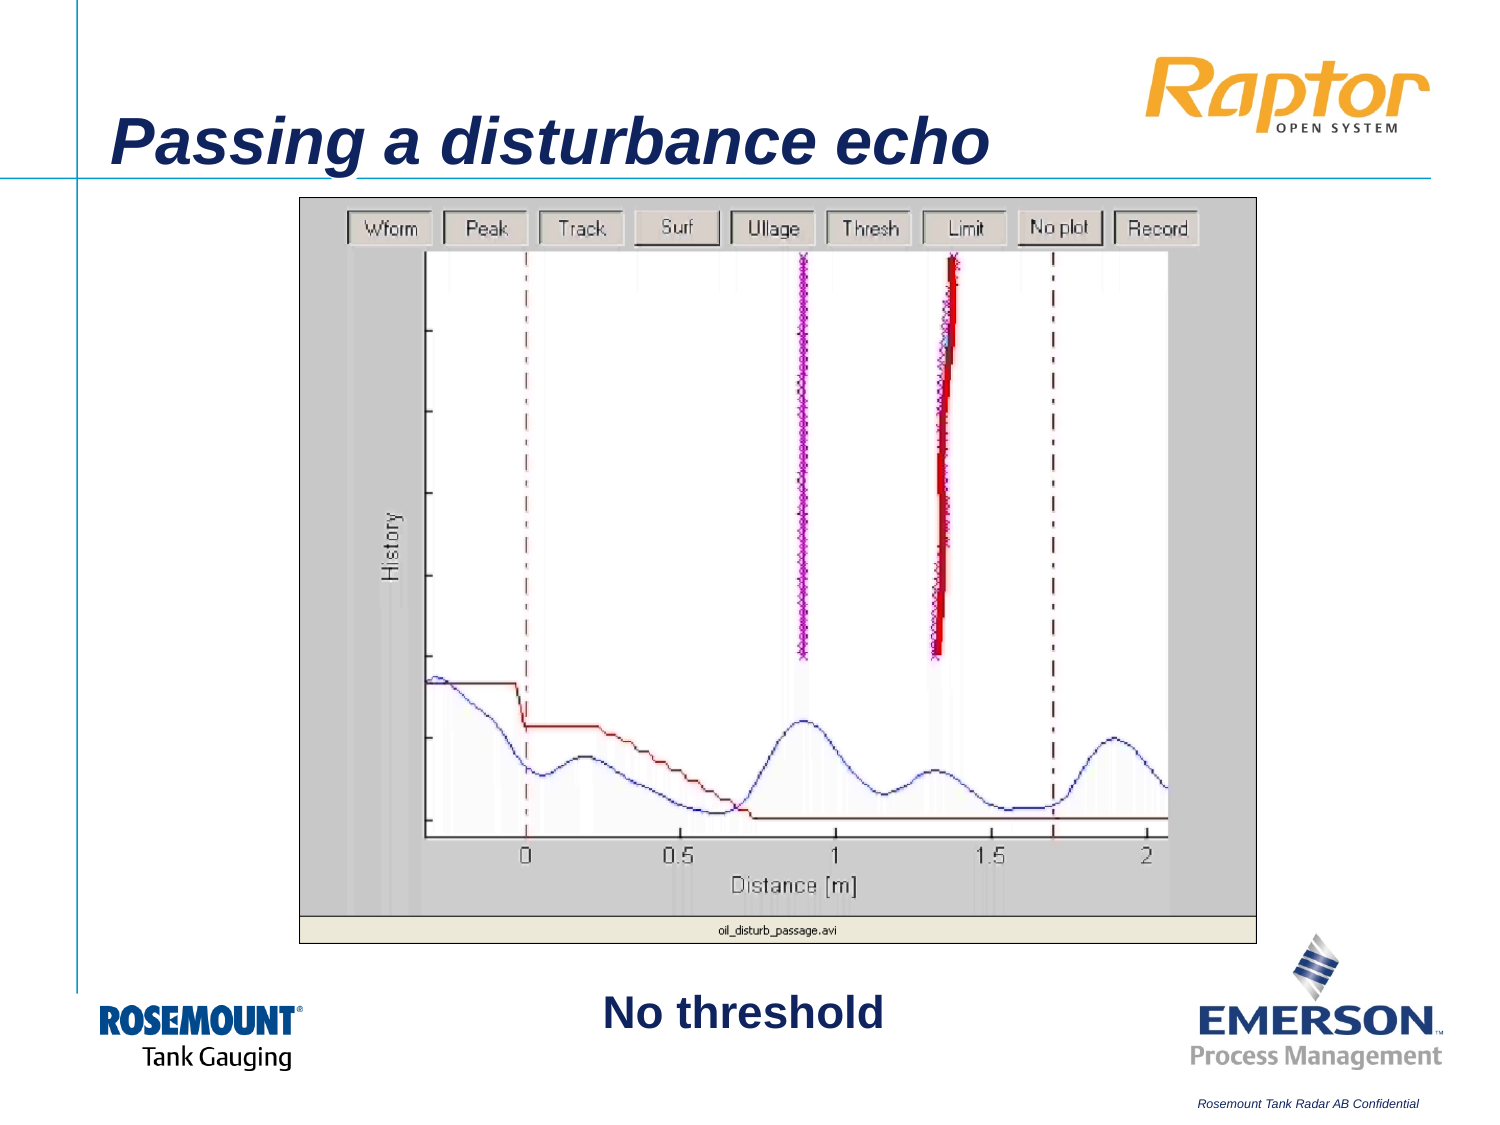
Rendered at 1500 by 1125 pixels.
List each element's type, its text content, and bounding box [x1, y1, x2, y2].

picture [1173, 905, 1461, 1098]
picture [100, 1005, 303, 1071]
picture [1139, 54, 1436, 135]
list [298, 197, 1258, 944]
title Passing a disturbance echo [95, 66, 1342, 186]
text_box No threshold [301, 975, 1187, 1046]
